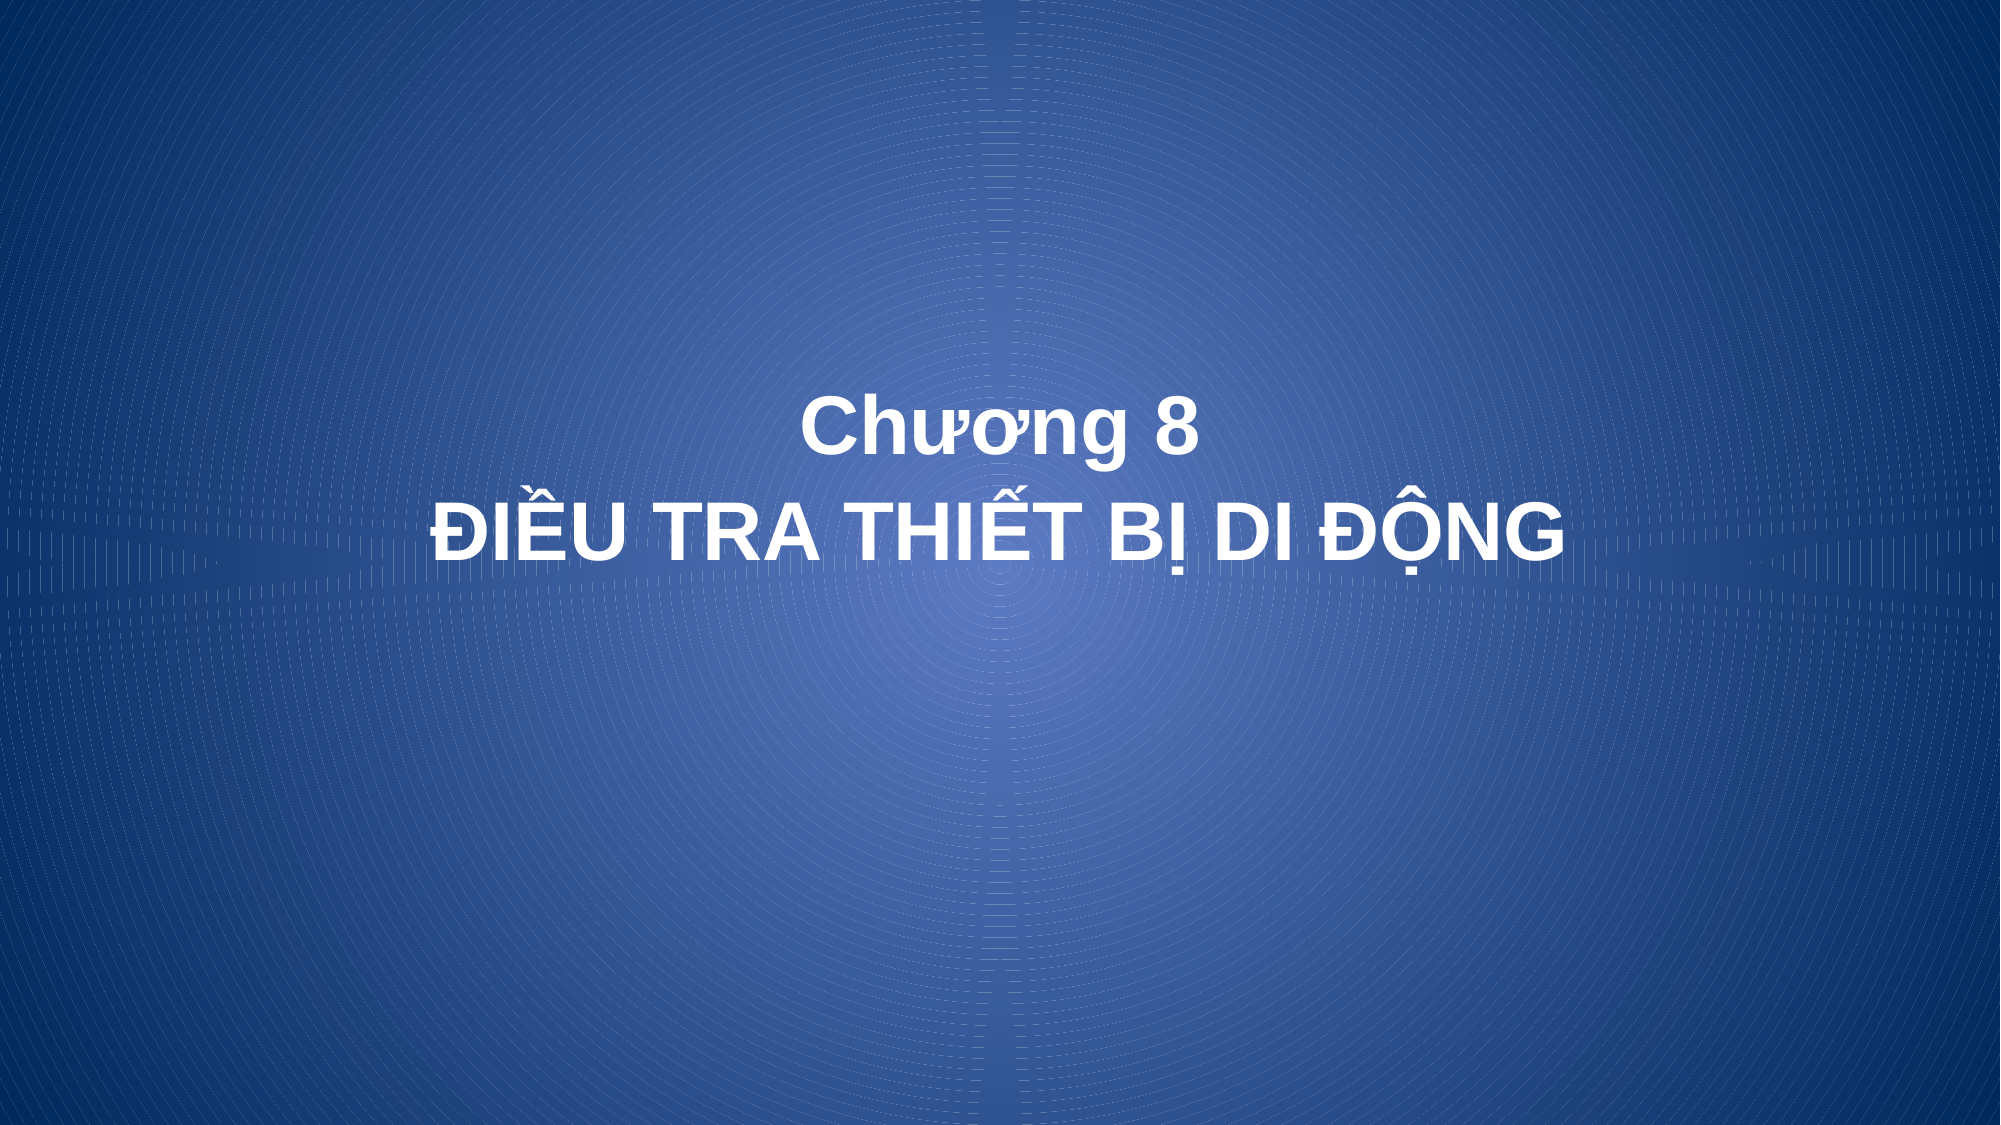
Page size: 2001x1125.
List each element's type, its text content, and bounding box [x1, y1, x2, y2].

title Chương 8 ĐIỀU TRA THIẾT BỊ DI ĐỘNG [150, 196, 1850, 587]
